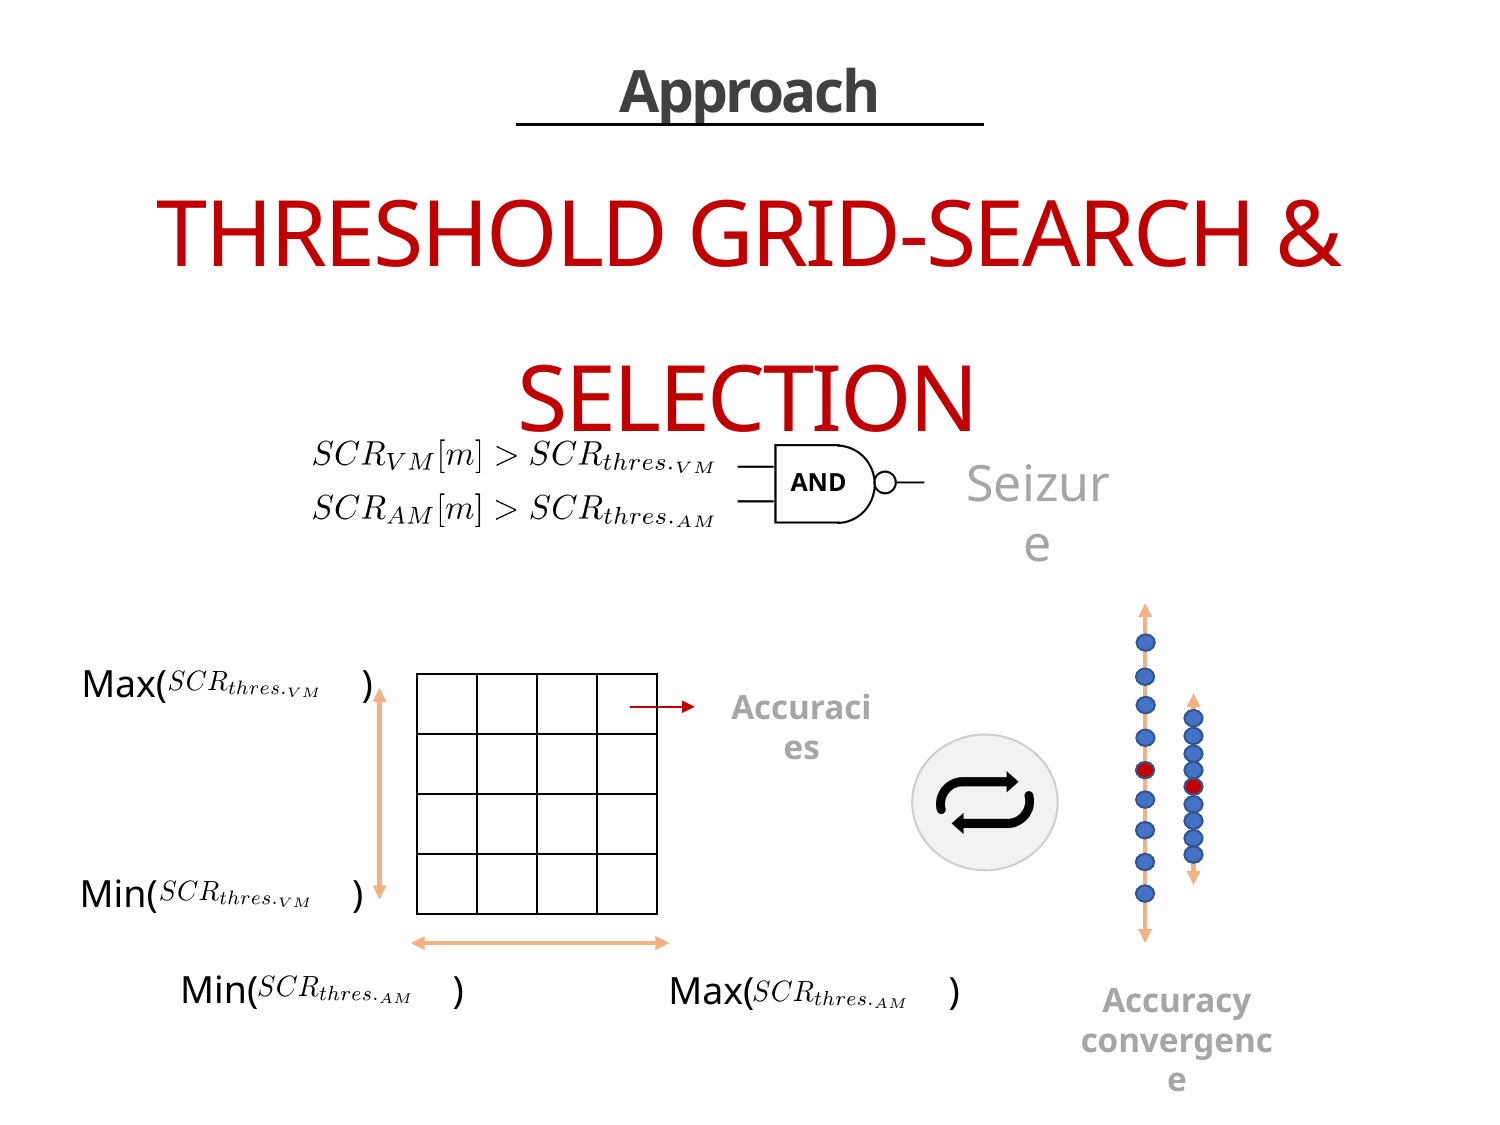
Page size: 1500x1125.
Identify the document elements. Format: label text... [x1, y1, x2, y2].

text_box [1183, 811, 1193, 829]
text_box [1183, 709, 1193, 727]
text_box [1135, 695, 1145, 715]
picture [935, 753, 1034, 852]
picture [253, 974, 411, 1003]
text_box Accuracies [710, 678, 893, 774]
picture [165, 661, 319, 697]
picture [313, 439, 714, 473]
text_box [1146, 790, 1156, 809]
text_box [1134, 820, 1145, 840]
text_box [1146, 667, 1156, 686]
text_box Min( ) [64, 862, 391, 923]
table_cell [598, 795, 656, 853]
text_box [1183, 760, 1193, 778]
text_box [1146, 728, 1156, 747]
table_header [538, 675, 596, 733]
text_box [1146, 761, 1156, 780]
text_box [1146, 821, 1156, 840]
text_box [1135, 790, 1145, 809]
text_box [1194, 760, 1204, 778]
text_box [1194, 811, 1204, 829]
text_box [1135, 728, 1145, 747]
table_header [418, 675, 476, 733]
table_cell [478, 855, 536, 913]
text_box Max( ) [653, 959, 980, 1020]
text_box [1194, 795, 1204, 812]
text_box [1194, 744, 1204, 762]
text_box [1194, 726, 1204, 745]
text_box [1134, 884, 1145, 903]
text_box [1194, 777, 1204, 795]
table_cell [418, 735, 476, 793]
table_cell [418, 795, 476, 853]
table_cell [538, 735, 596, 793]
text_box Max( ) [66, 652, 393, 713]
text_box [1183, 845, 1193, 864]
table_cell [418, 855, 476, 913]
table_cell [598, 855, 656, 913]
table_cell [538, 795, 596, 853]
text_box [1183, 829, 1193, 846]
text_box [1194, 845, 1204, 864]
text_box [1146, 852, 1156, 872]
text_box [1146, 695, 1156, 715]
table_cell [598, 735, 656, 793]
table_cell [478, 795, 536, 853]
picture [313, 493, 714, 527]
table_cell [538, 855, 596, 913]
text_box Approach [516, 29, 984, 113]
text_box [1146, 884, 1156, 903]
text_box [1183, 777, 1193, 795]
picture [737, 444, 925, 524]
text_box [1183, 726, 1193, 745]
text_box [1134, 667, 1145, 686]
text_box Accuracy convergence [1057, 971, 1297, 1106]
text_box [1134, 852, 1145, 872]
picture [156, 871, 310, 908]
text_box [1135, 633, 1145, 652]
table_header [598, 675, 656, 733]
text_box THRESHOLD GRID-SEARCH & SELECTION [0, 112, 1499, 458]
text_box [1183, 795, 1193, 812]
text_box [1134, 760, 1145, 780]
text_box Min( ) [165, 958, 492, 1019]
text_box Seizure [947, 444, 1129, 579]
picture [748, 979, 906, 1008]
text_box [911, 733, 1059, 872]
table_cell [478, 735, 536, 793]
text_box [1183, 744, 1193, 762]
text_box [1146, 633, 1156, 652]
text_box [1194, 829, 1204, 846]
text_box [1194, 709, 1204, 727]
table_header [478, 675, 536, 733]
